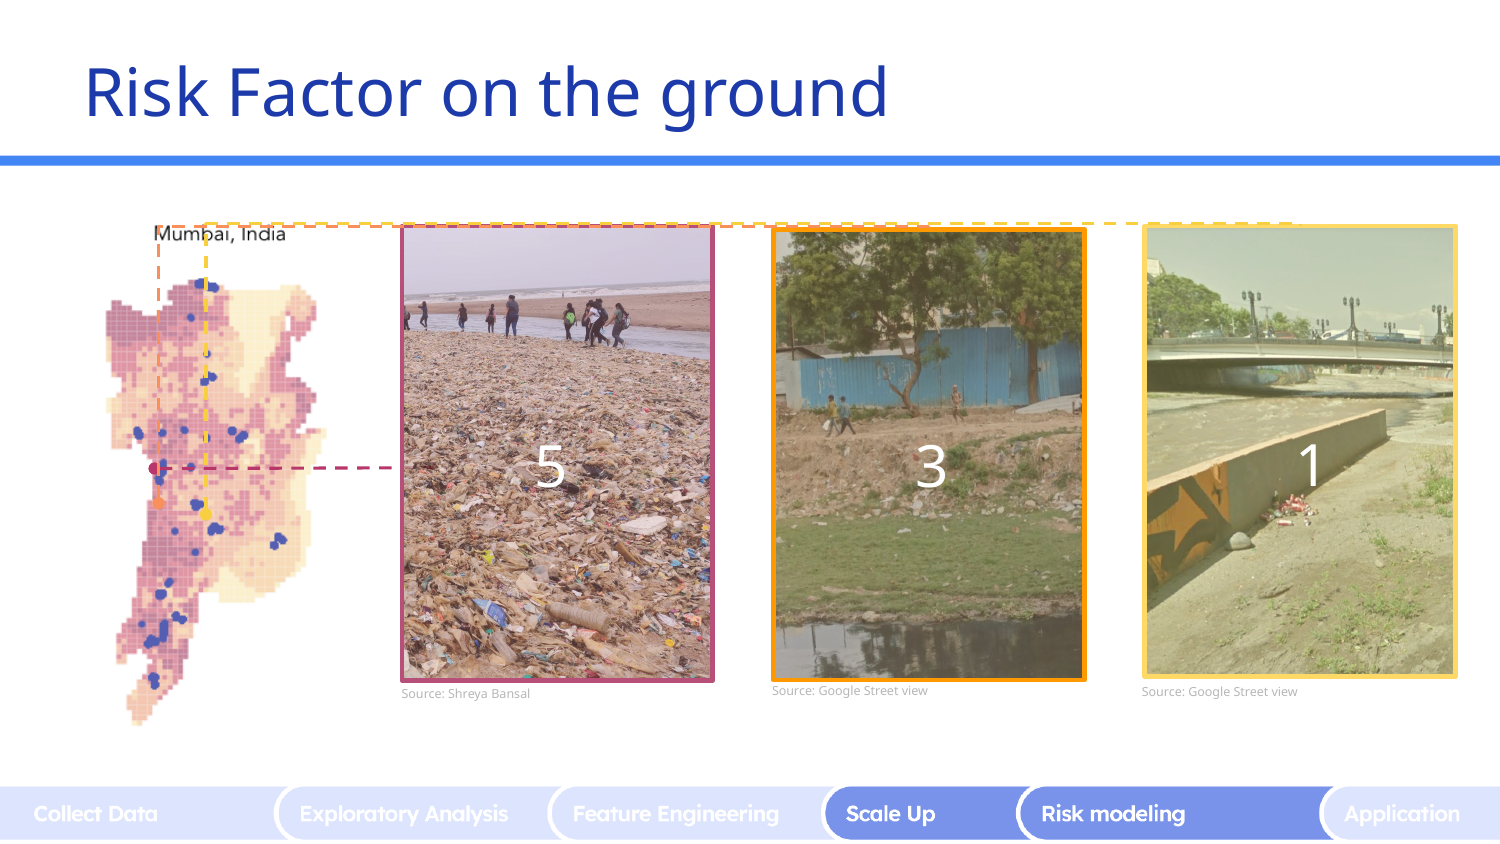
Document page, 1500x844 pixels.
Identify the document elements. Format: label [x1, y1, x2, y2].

text_box [158, 228, 201, 504]
text_box [205, 225, 1301, 515]
text_box [400, 523, 714, 681]
picture [0, 0, 1500, 844]
